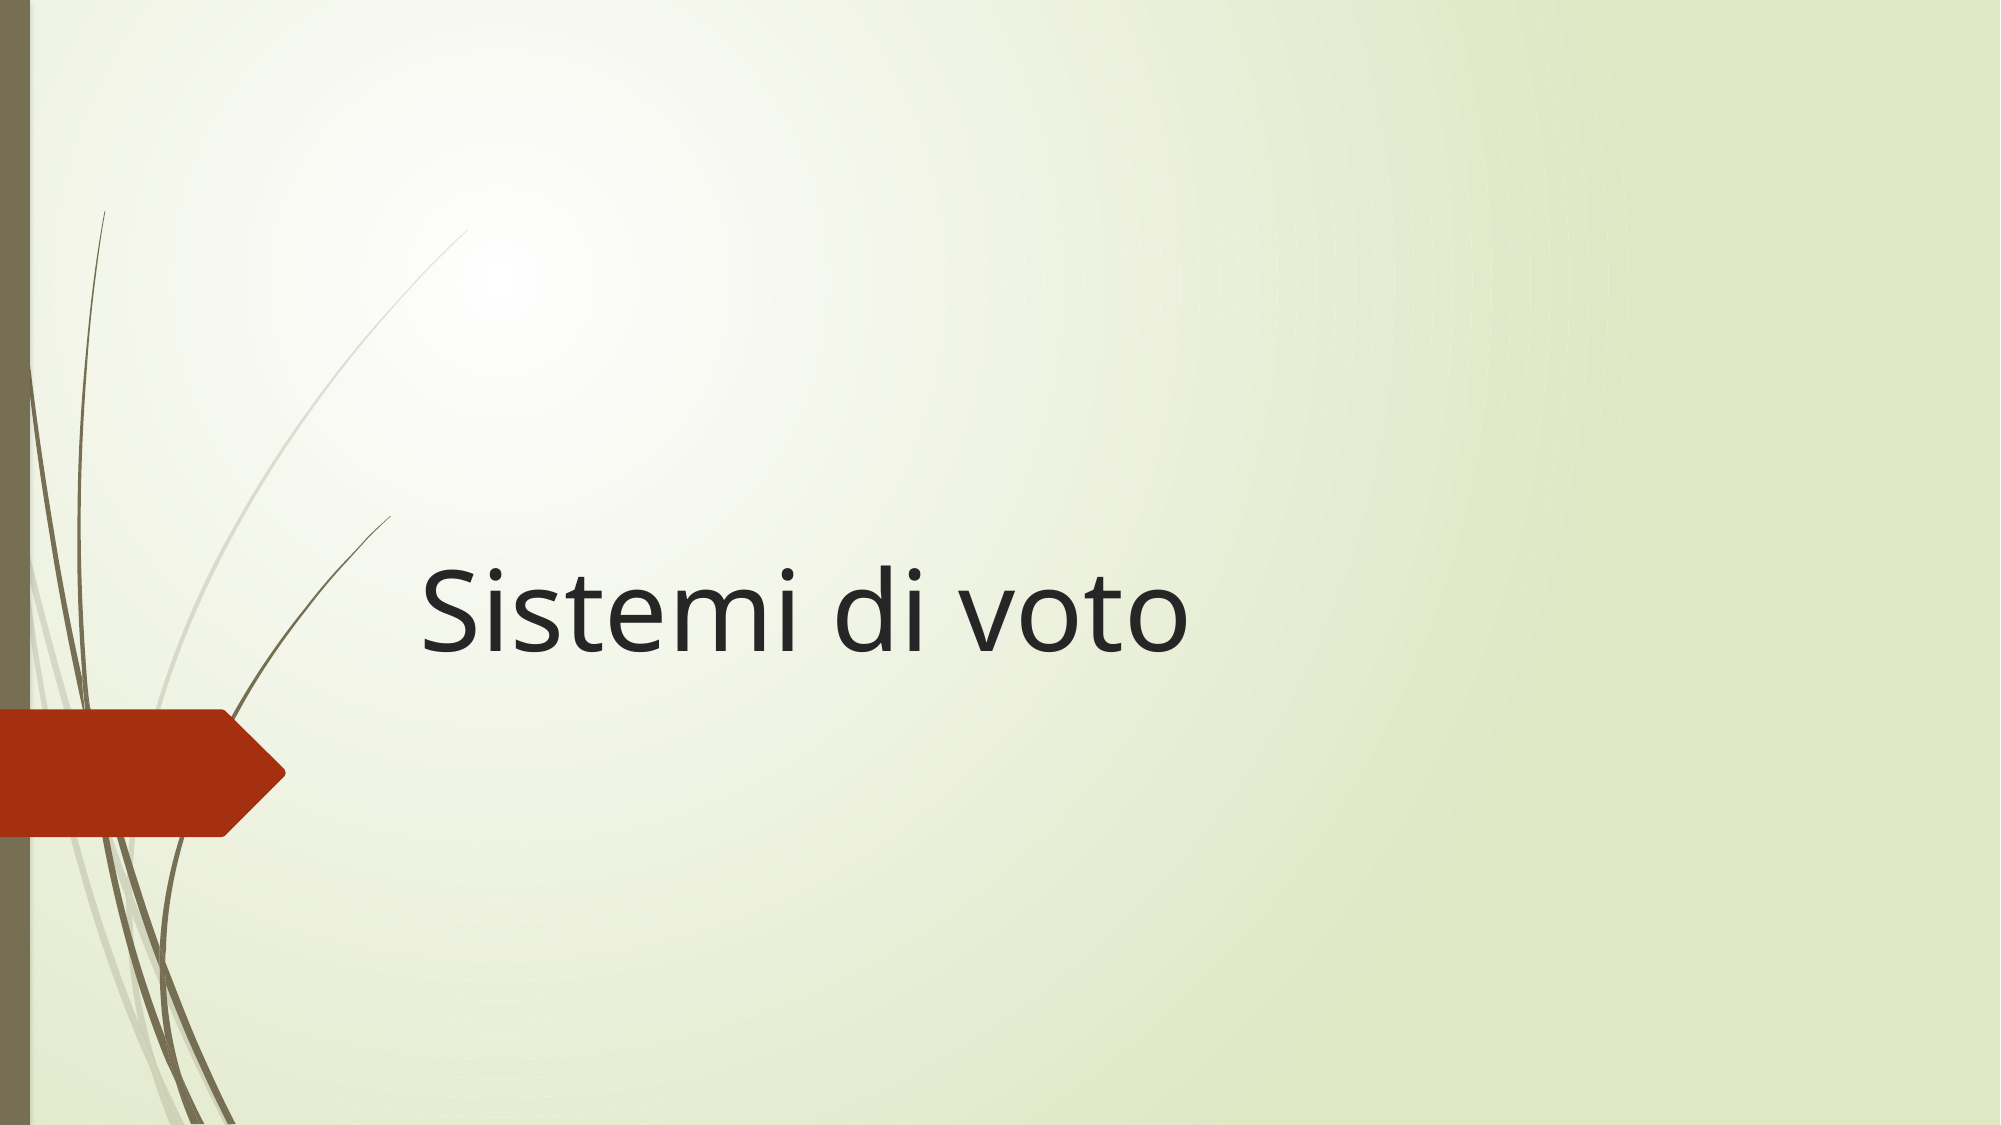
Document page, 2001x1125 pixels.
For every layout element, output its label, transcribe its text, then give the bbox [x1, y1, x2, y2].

title Sistemi di voto [404, 310, 1868, 682]
